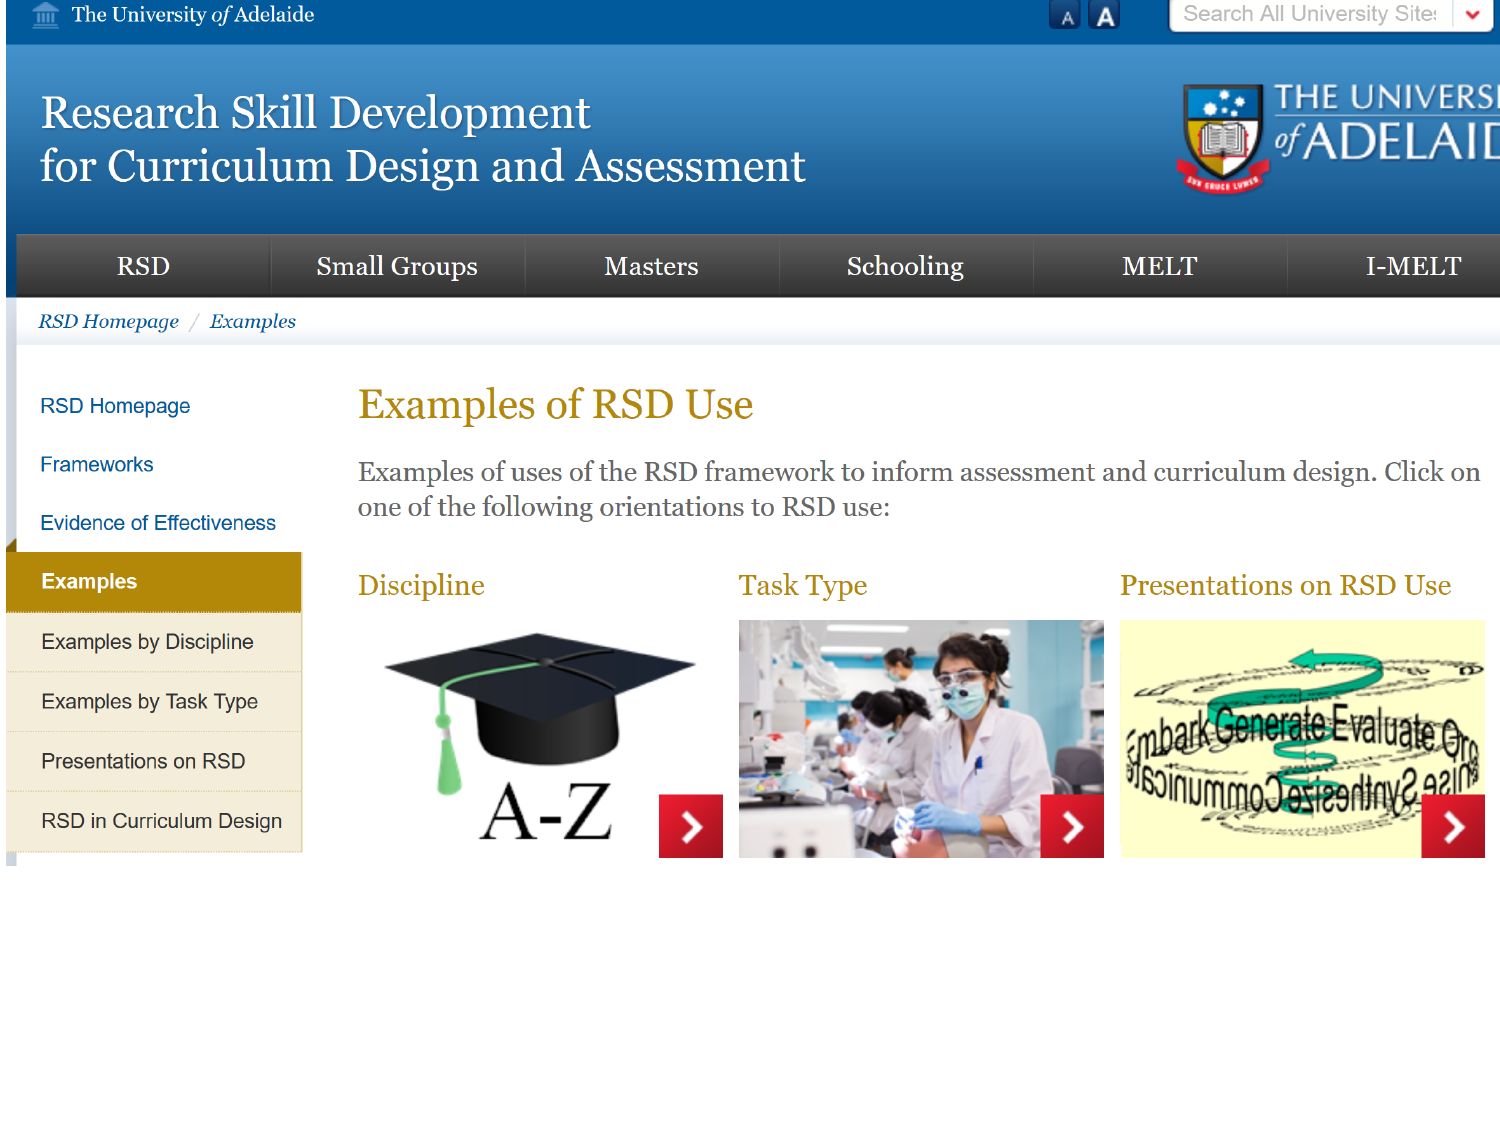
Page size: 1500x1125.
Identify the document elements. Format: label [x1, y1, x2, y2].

picture [6, 0, 1500, 866]
